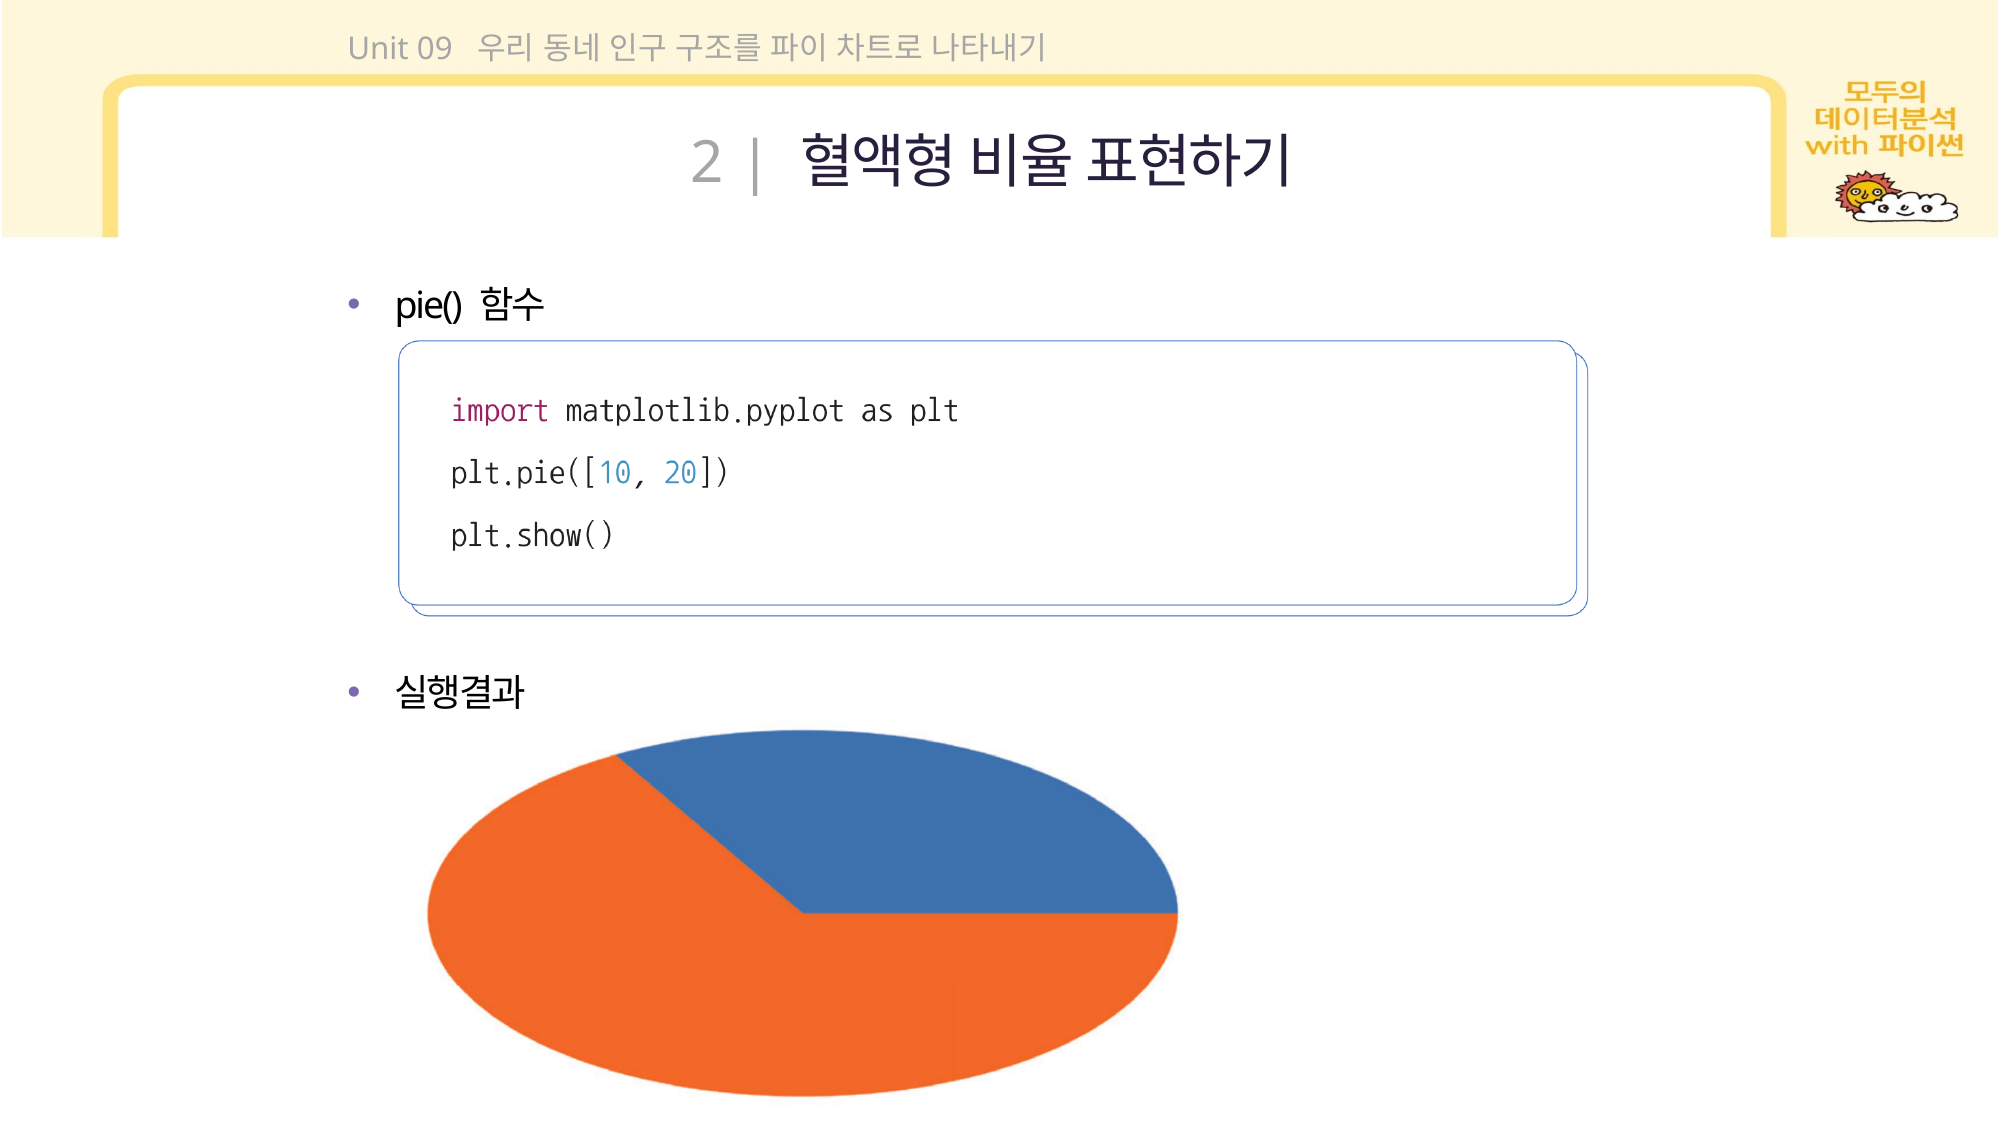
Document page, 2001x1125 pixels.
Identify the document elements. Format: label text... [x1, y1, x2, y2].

text_box Unit 09 우리 동네 인구 구조를 파이 차트로 나타내기 [332, 0, 1383, 74]
text_box 2 | 혈액형 비율 표현하기 [467, 117, 1518, 202]
text_box pie() 함수 실행결과 [332, 251, 1652, 722]
picture [2, 0, 1998, 1125]
